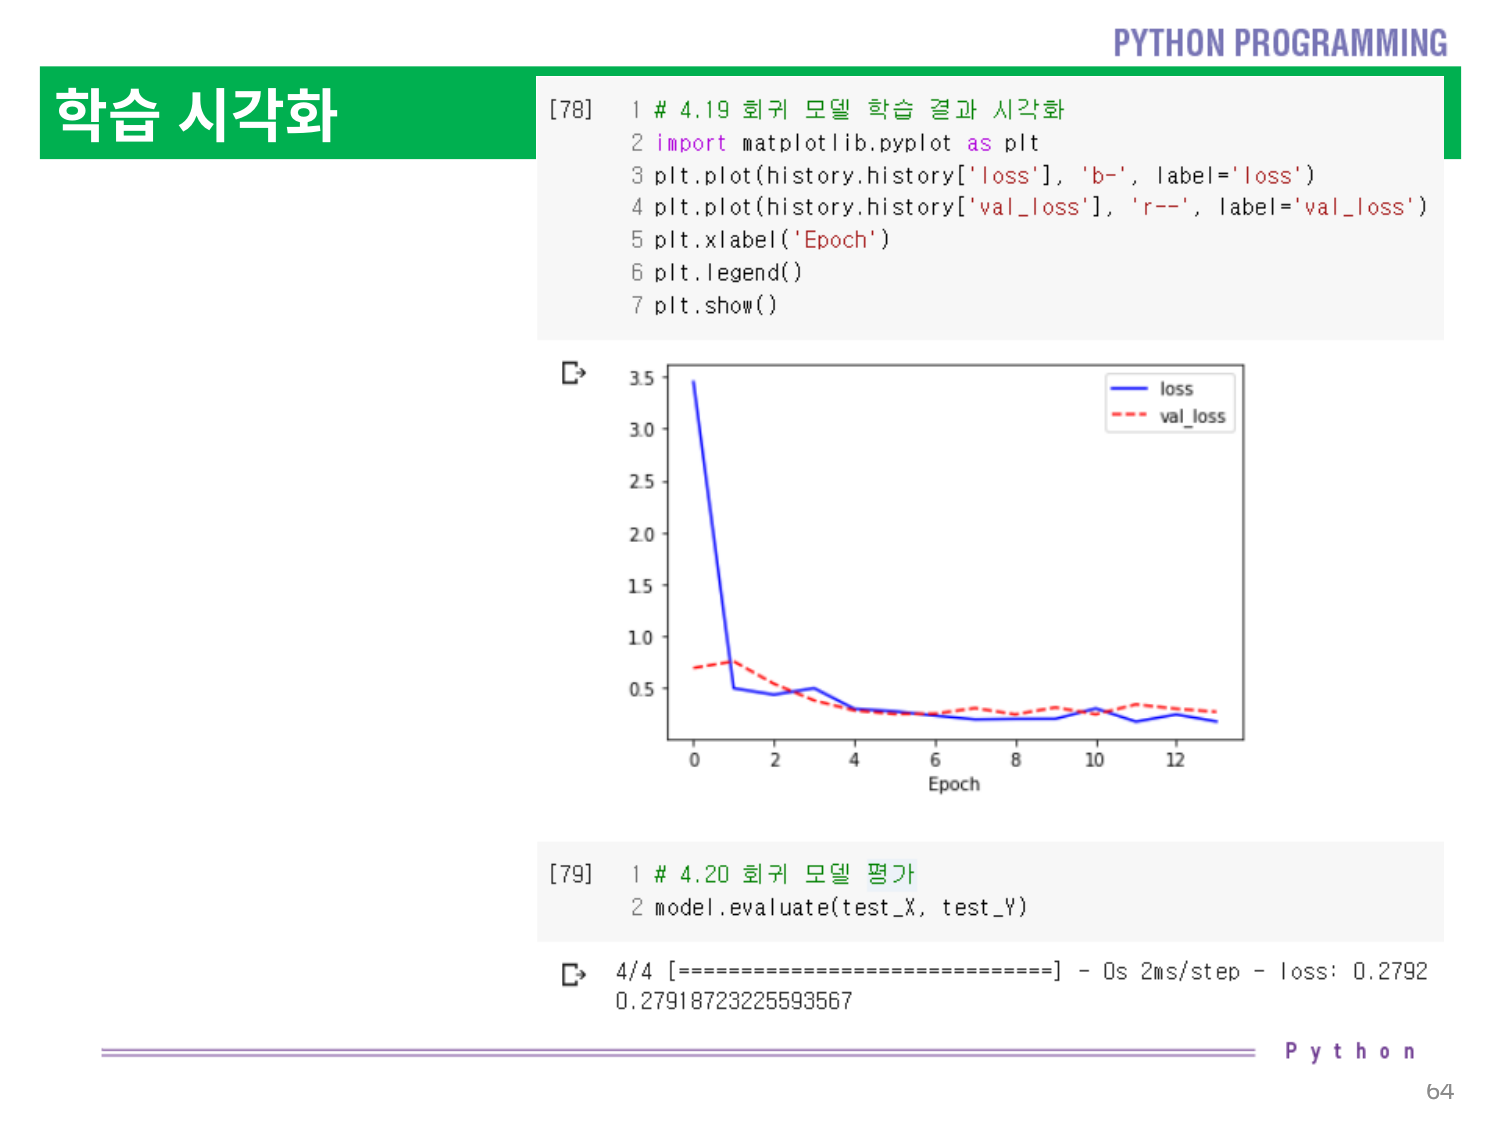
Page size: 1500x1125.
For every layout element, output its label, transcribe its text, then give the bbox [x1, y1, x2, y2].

picture [18, 76, 1483, 1084]
slide_number 64 [1119, 1071, 1470, 1112]
picture [1106, 13, 1462, 66]
title 학습 시각화 [39, 76, 533, 152]
